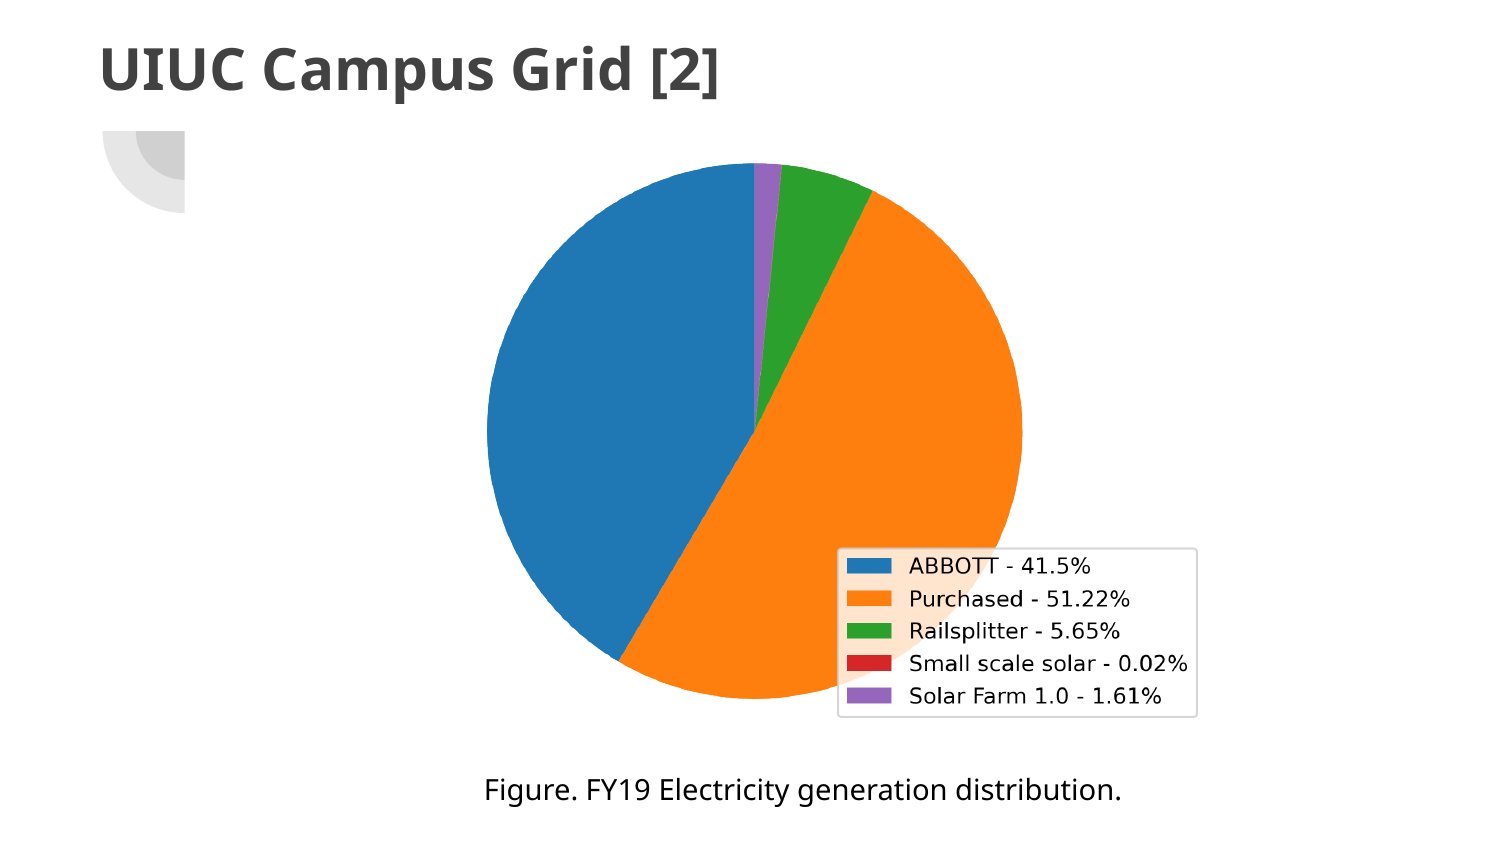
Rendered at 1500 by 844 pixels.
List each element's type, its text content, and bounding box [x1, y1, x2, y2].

text_box Figure. FY19 Electricity generation distribution. [468, 755, 1287, 821]
title UIUC Campus Grid [2] [83, 12, 1238, 177]
picture [281, 120, 1225, 744]
